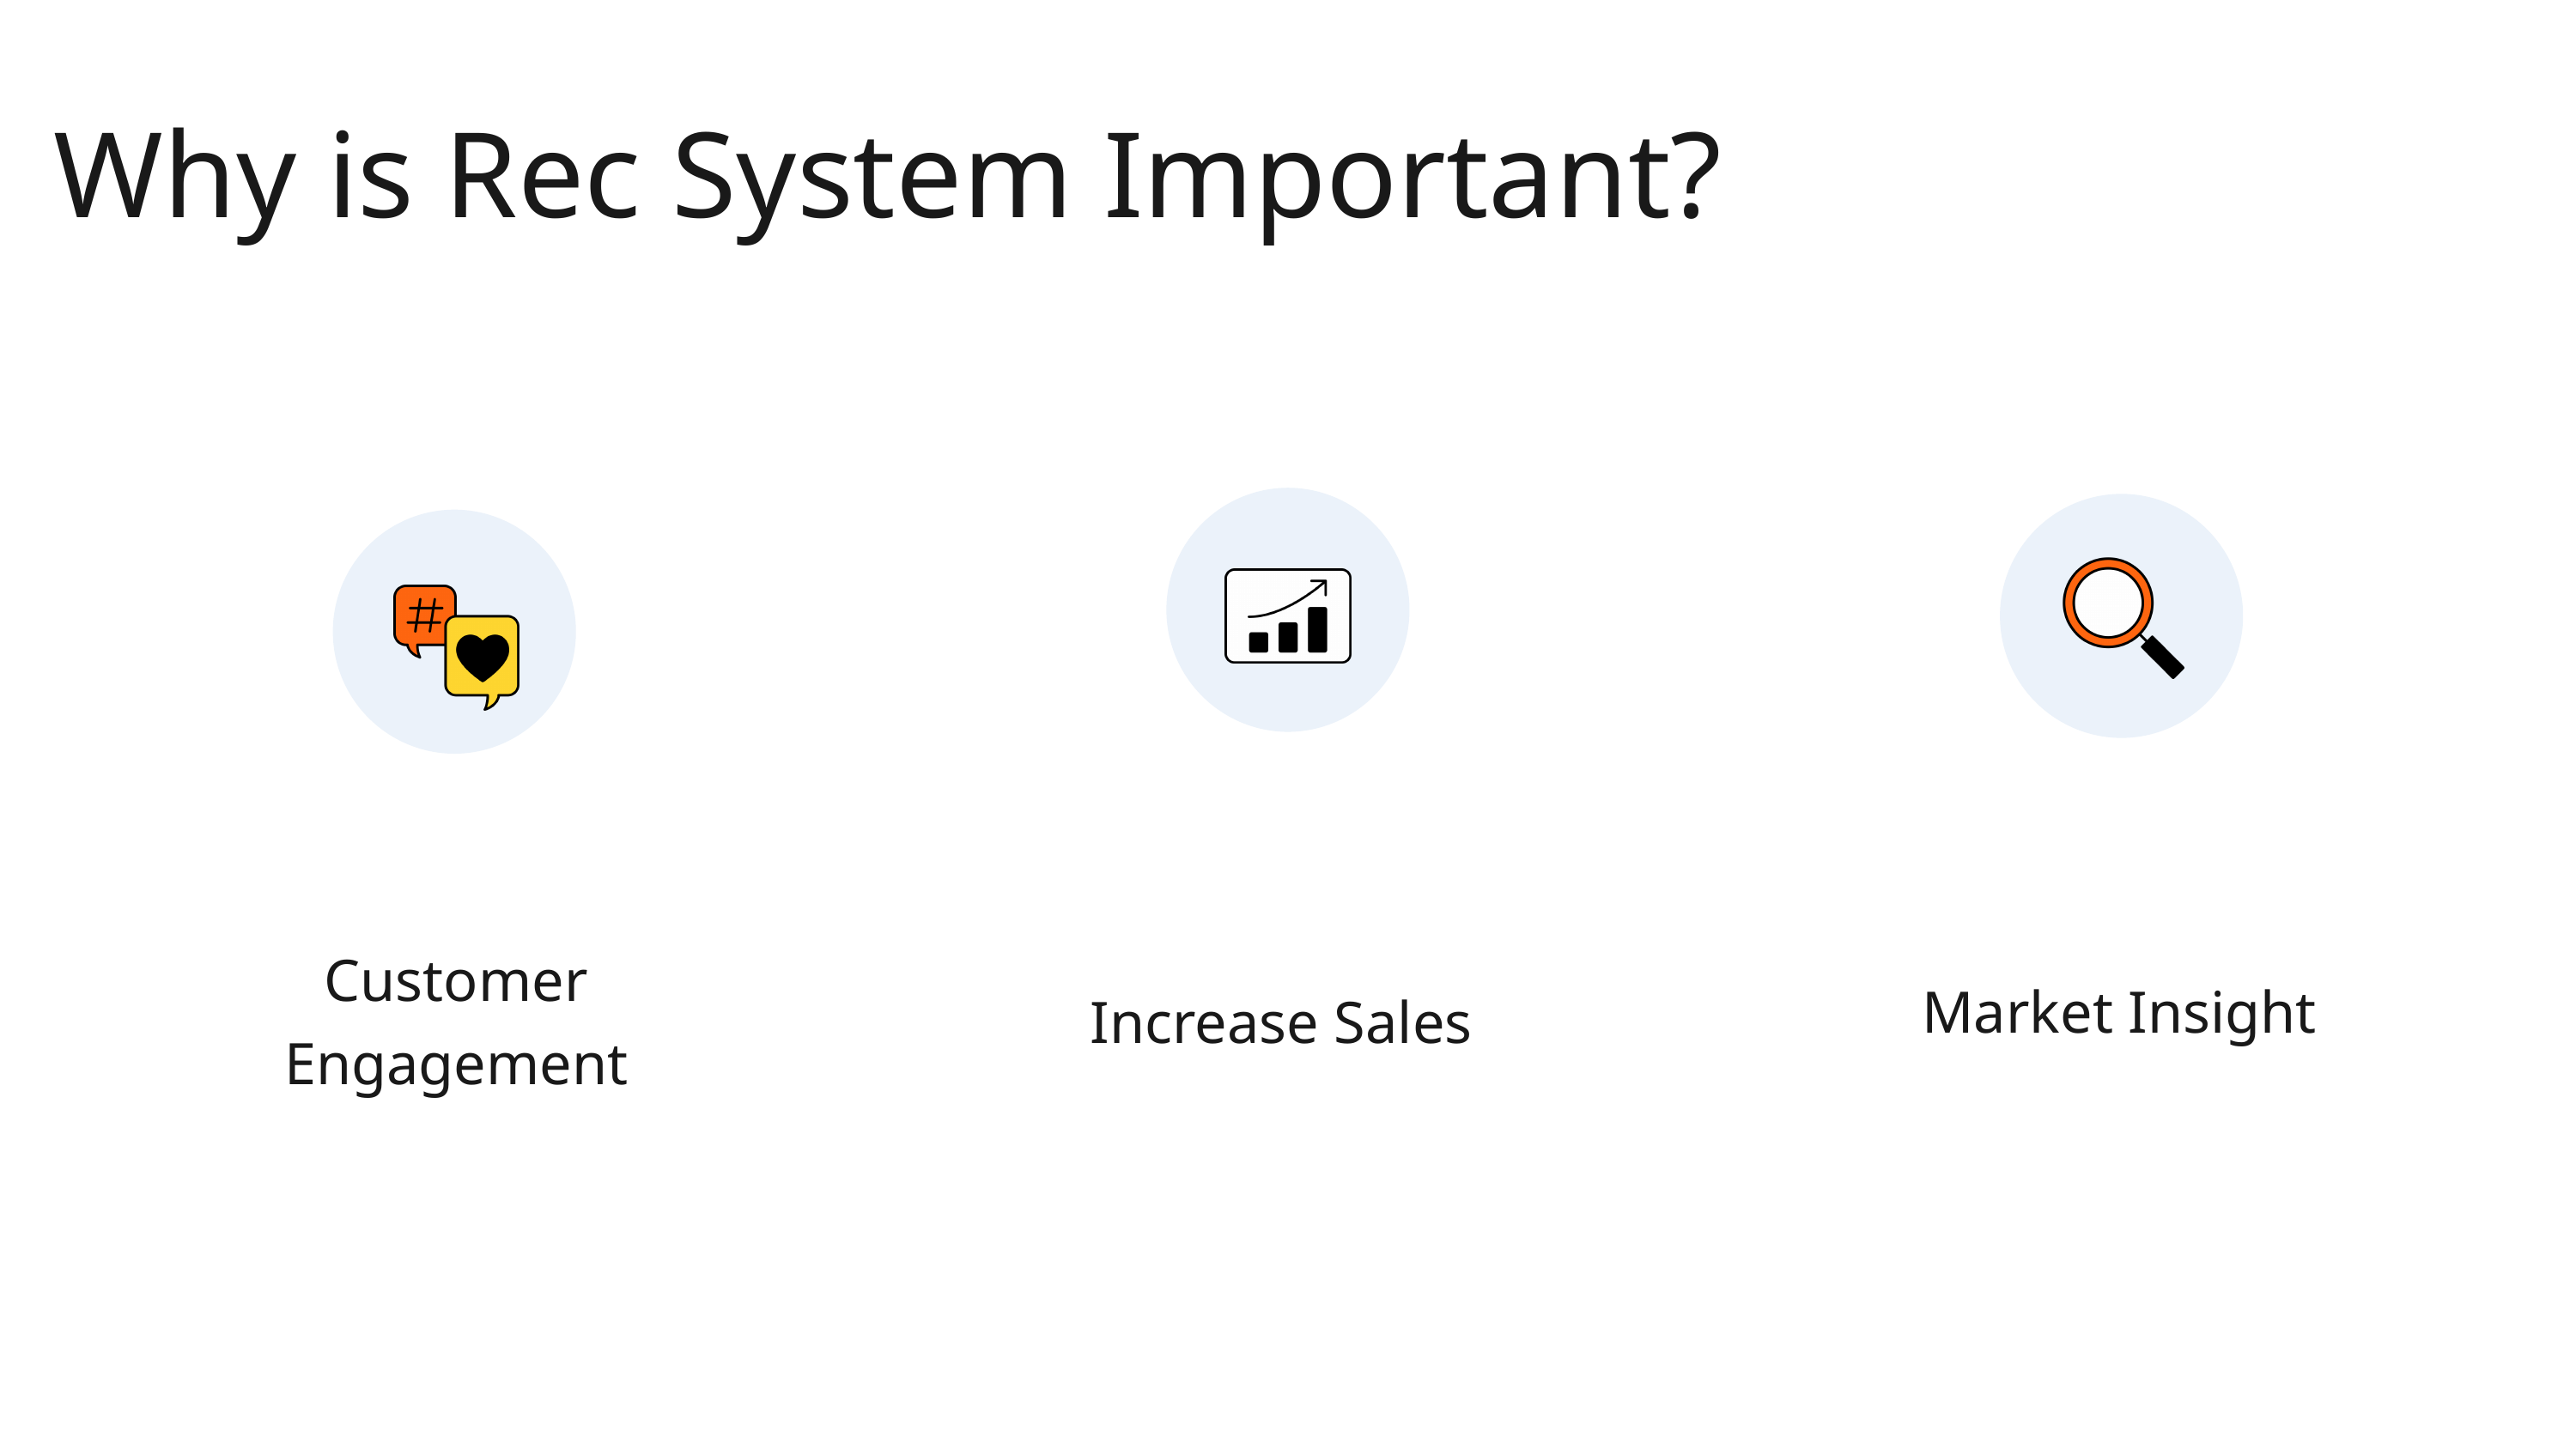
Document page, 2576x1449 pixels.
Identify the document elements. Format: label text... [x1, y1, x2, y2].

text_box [1165, 487, 1411, 732]
picture [2058, 552, 2185, 679]
text_box Market Insight [1809, 961, 2429, 1045]
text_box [331, 509, 577, 755]
text_box Increase Sales [979, 971, 1599, 1055]
text_box Why is Rec System Important? [53, 91, 2179, 242]
picture [392, 584, 519, 711]
text_box Customer Engagement [146, 930, 766, 1096]
picture [1224, 567, 1352, 664]
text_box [1999, 494, 2245, 738]
